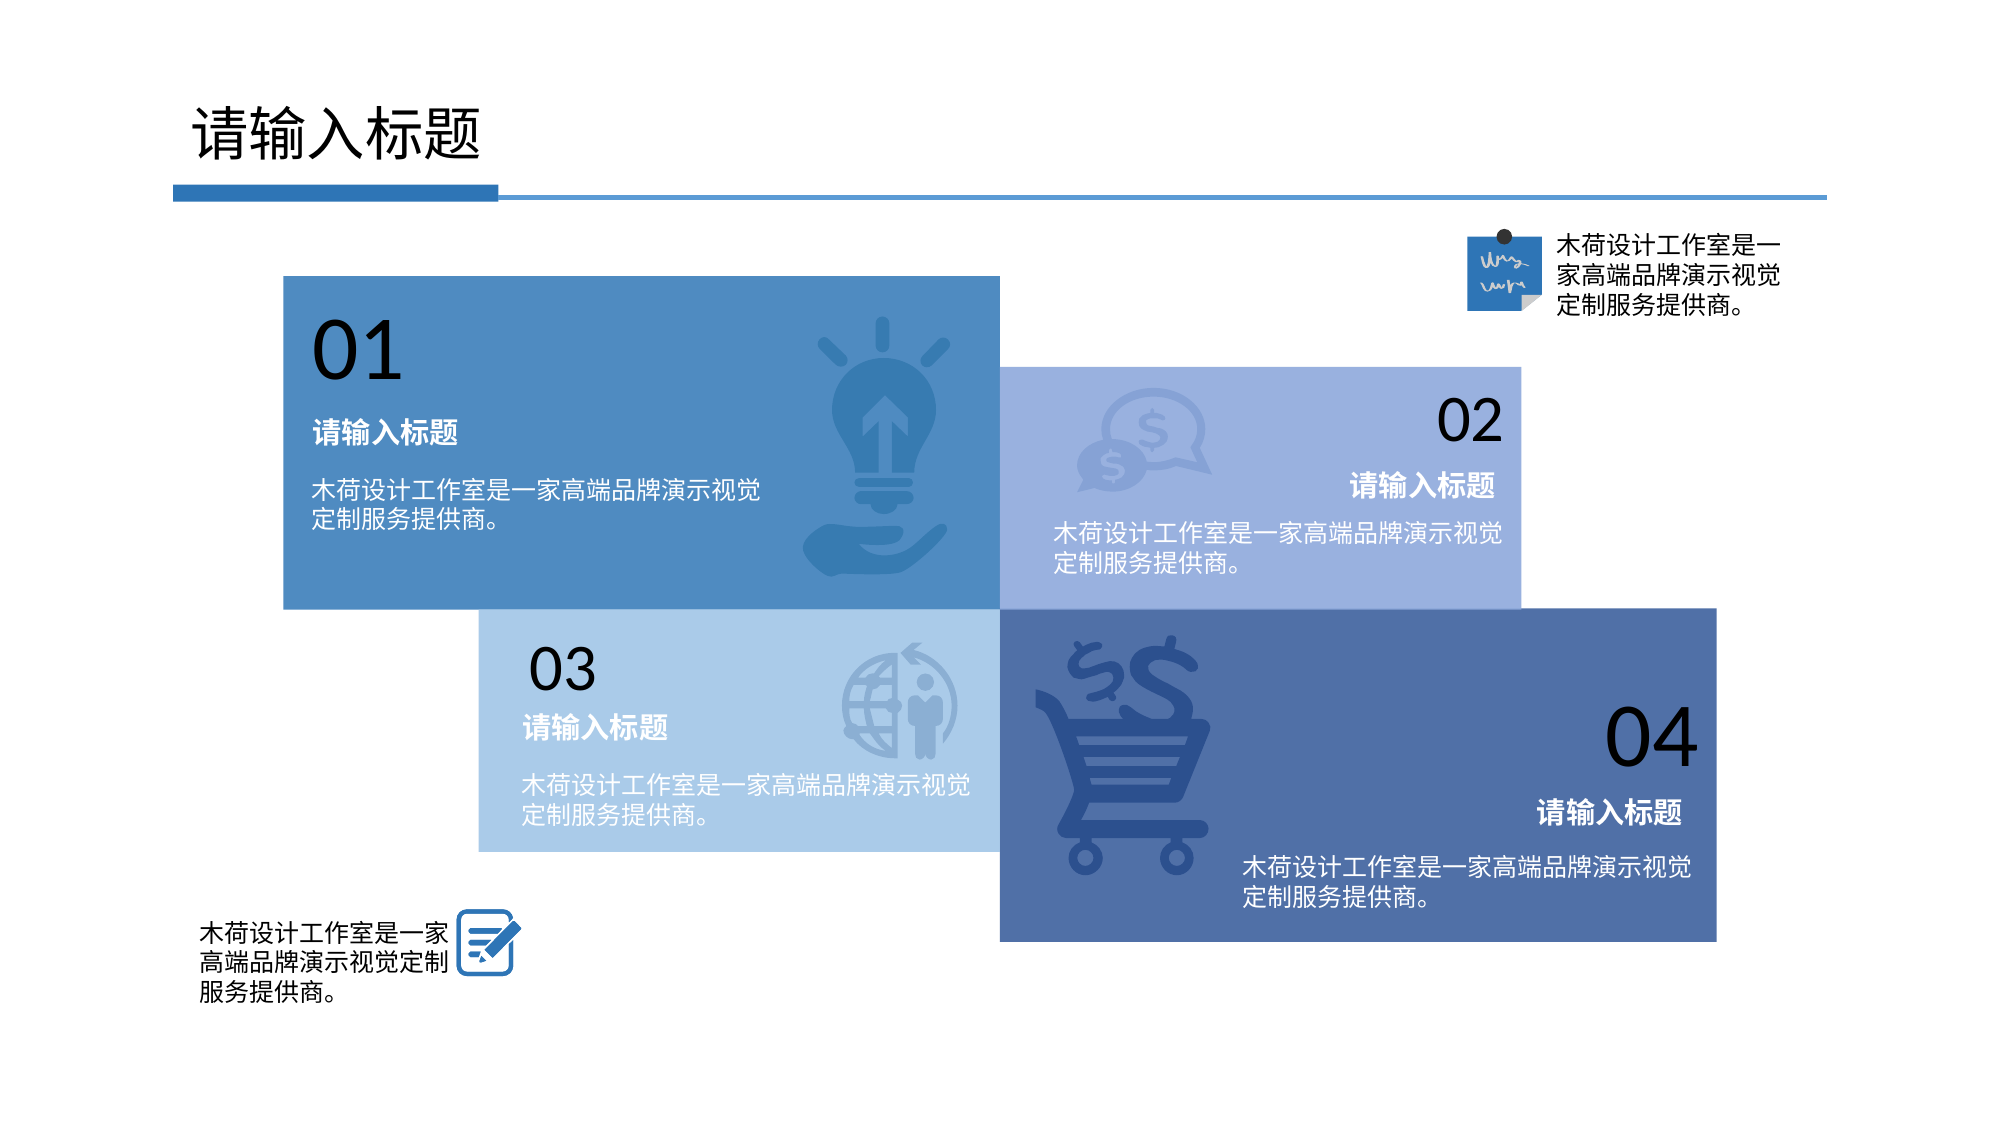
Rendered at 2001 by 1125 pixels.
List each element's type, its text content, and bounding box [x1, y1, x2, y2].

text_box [173, 184, 1827, 202]
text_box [456, 909, 522, 977]
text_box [999, 366, 1526, 610]
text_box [999, 608, 1717, 942]
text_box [478, 609, 1000, 852]
text_box 请输入标题 [175, 90, 497, 175]
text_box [283, 276, 1000, 610]
text_box 木荷设计工作室是一家高端品牌演示视觉定制服务提供商。 [184, 909, 465, 1015]
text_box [1467, 228, 1542, 312]
text_box 木荷设计工作室是一家高端品牌演示视觉定制服务提供商。 [1541, 222, 1800, 328]
